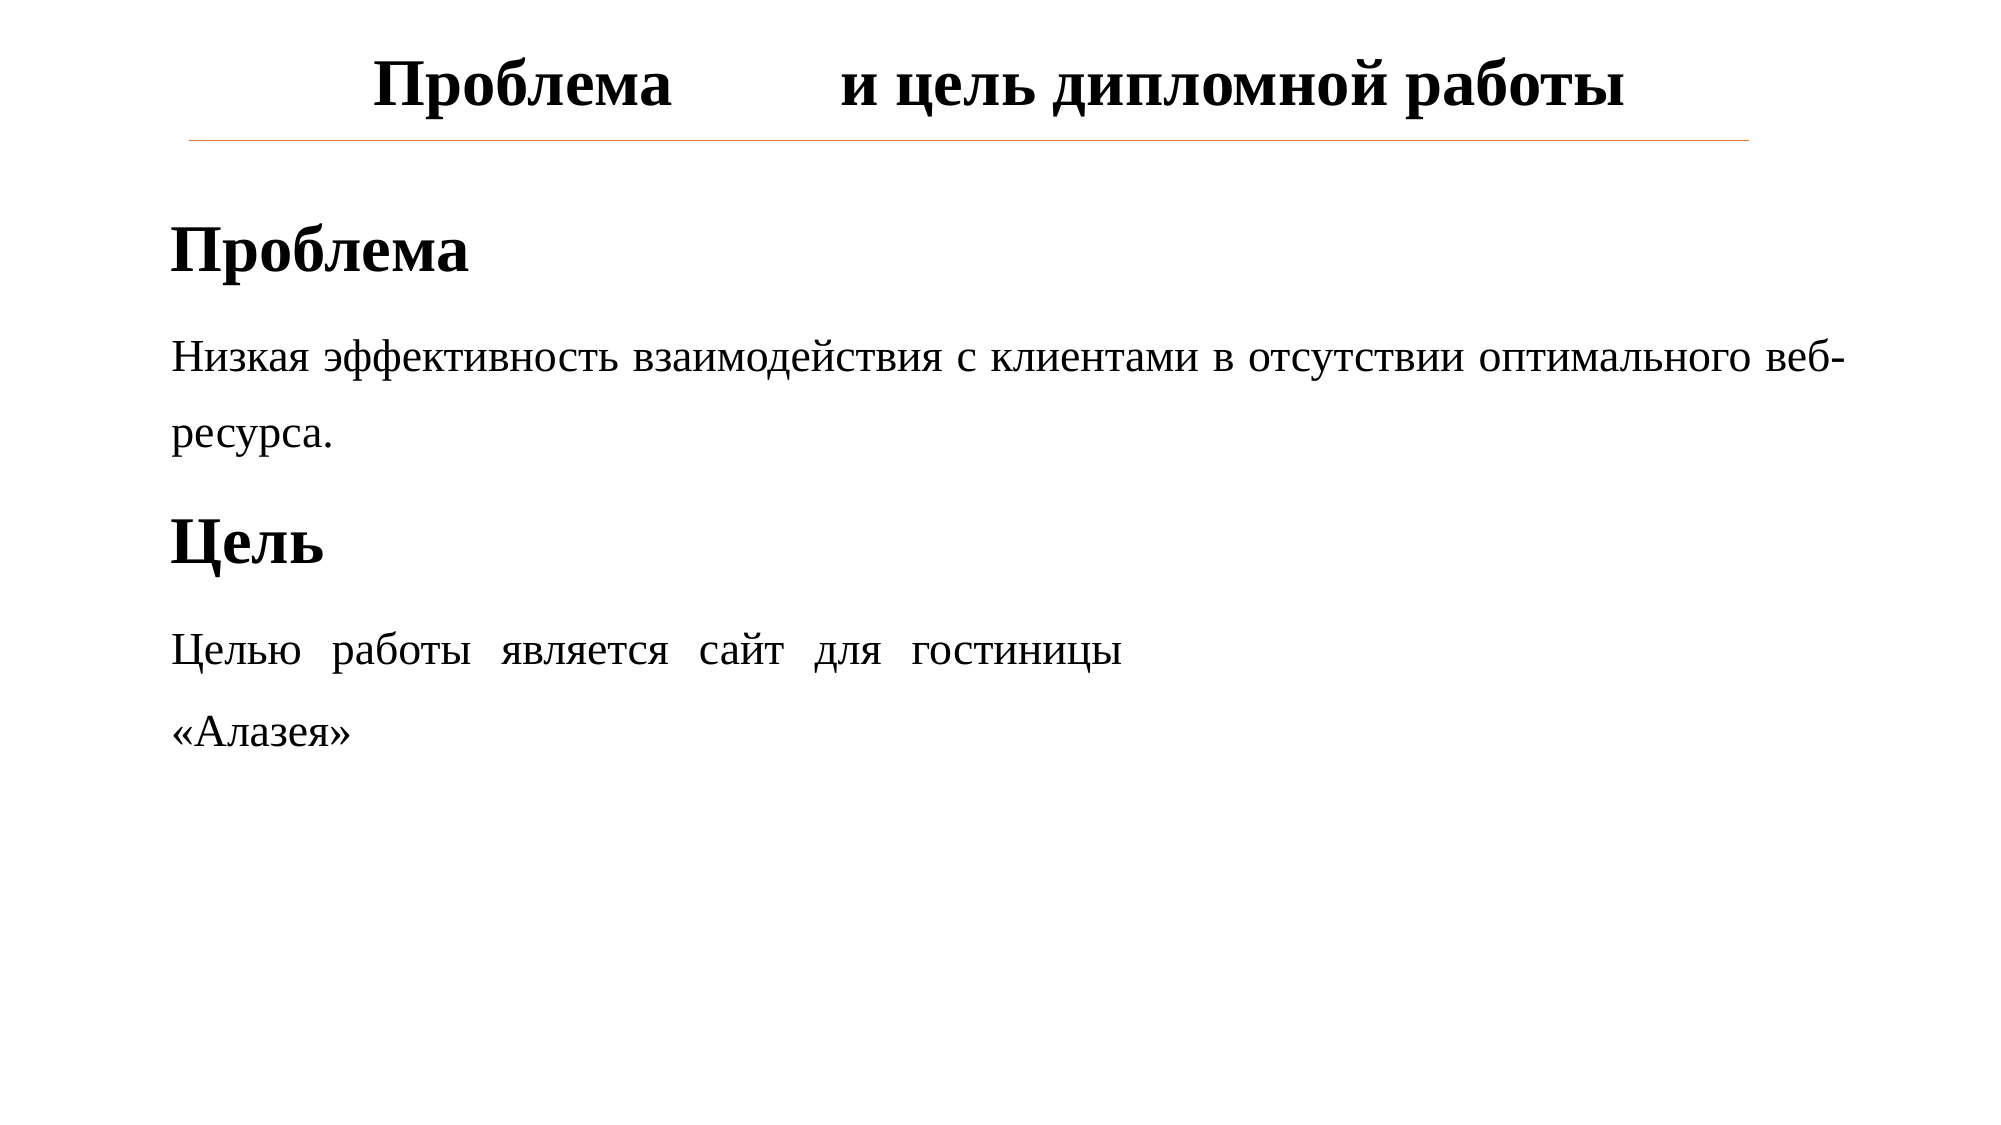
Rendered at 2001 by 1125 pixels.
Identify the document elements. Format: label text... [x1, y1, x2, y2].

text_box Цель [155, 459, 1806, 624]
text_box Целью работы является сайт для гостиницы «Алазея» [137, 583, 1138, 763]
title Проблема и цель дипломной работы [174, 3, 1825, 168]
list Низкая эффективность взаимодействия с клиентами в отсутствии оптимального веб-ресурса. [137, 297, 1863, 497]
text_box Проблема [155, 167, 1806, 332]
